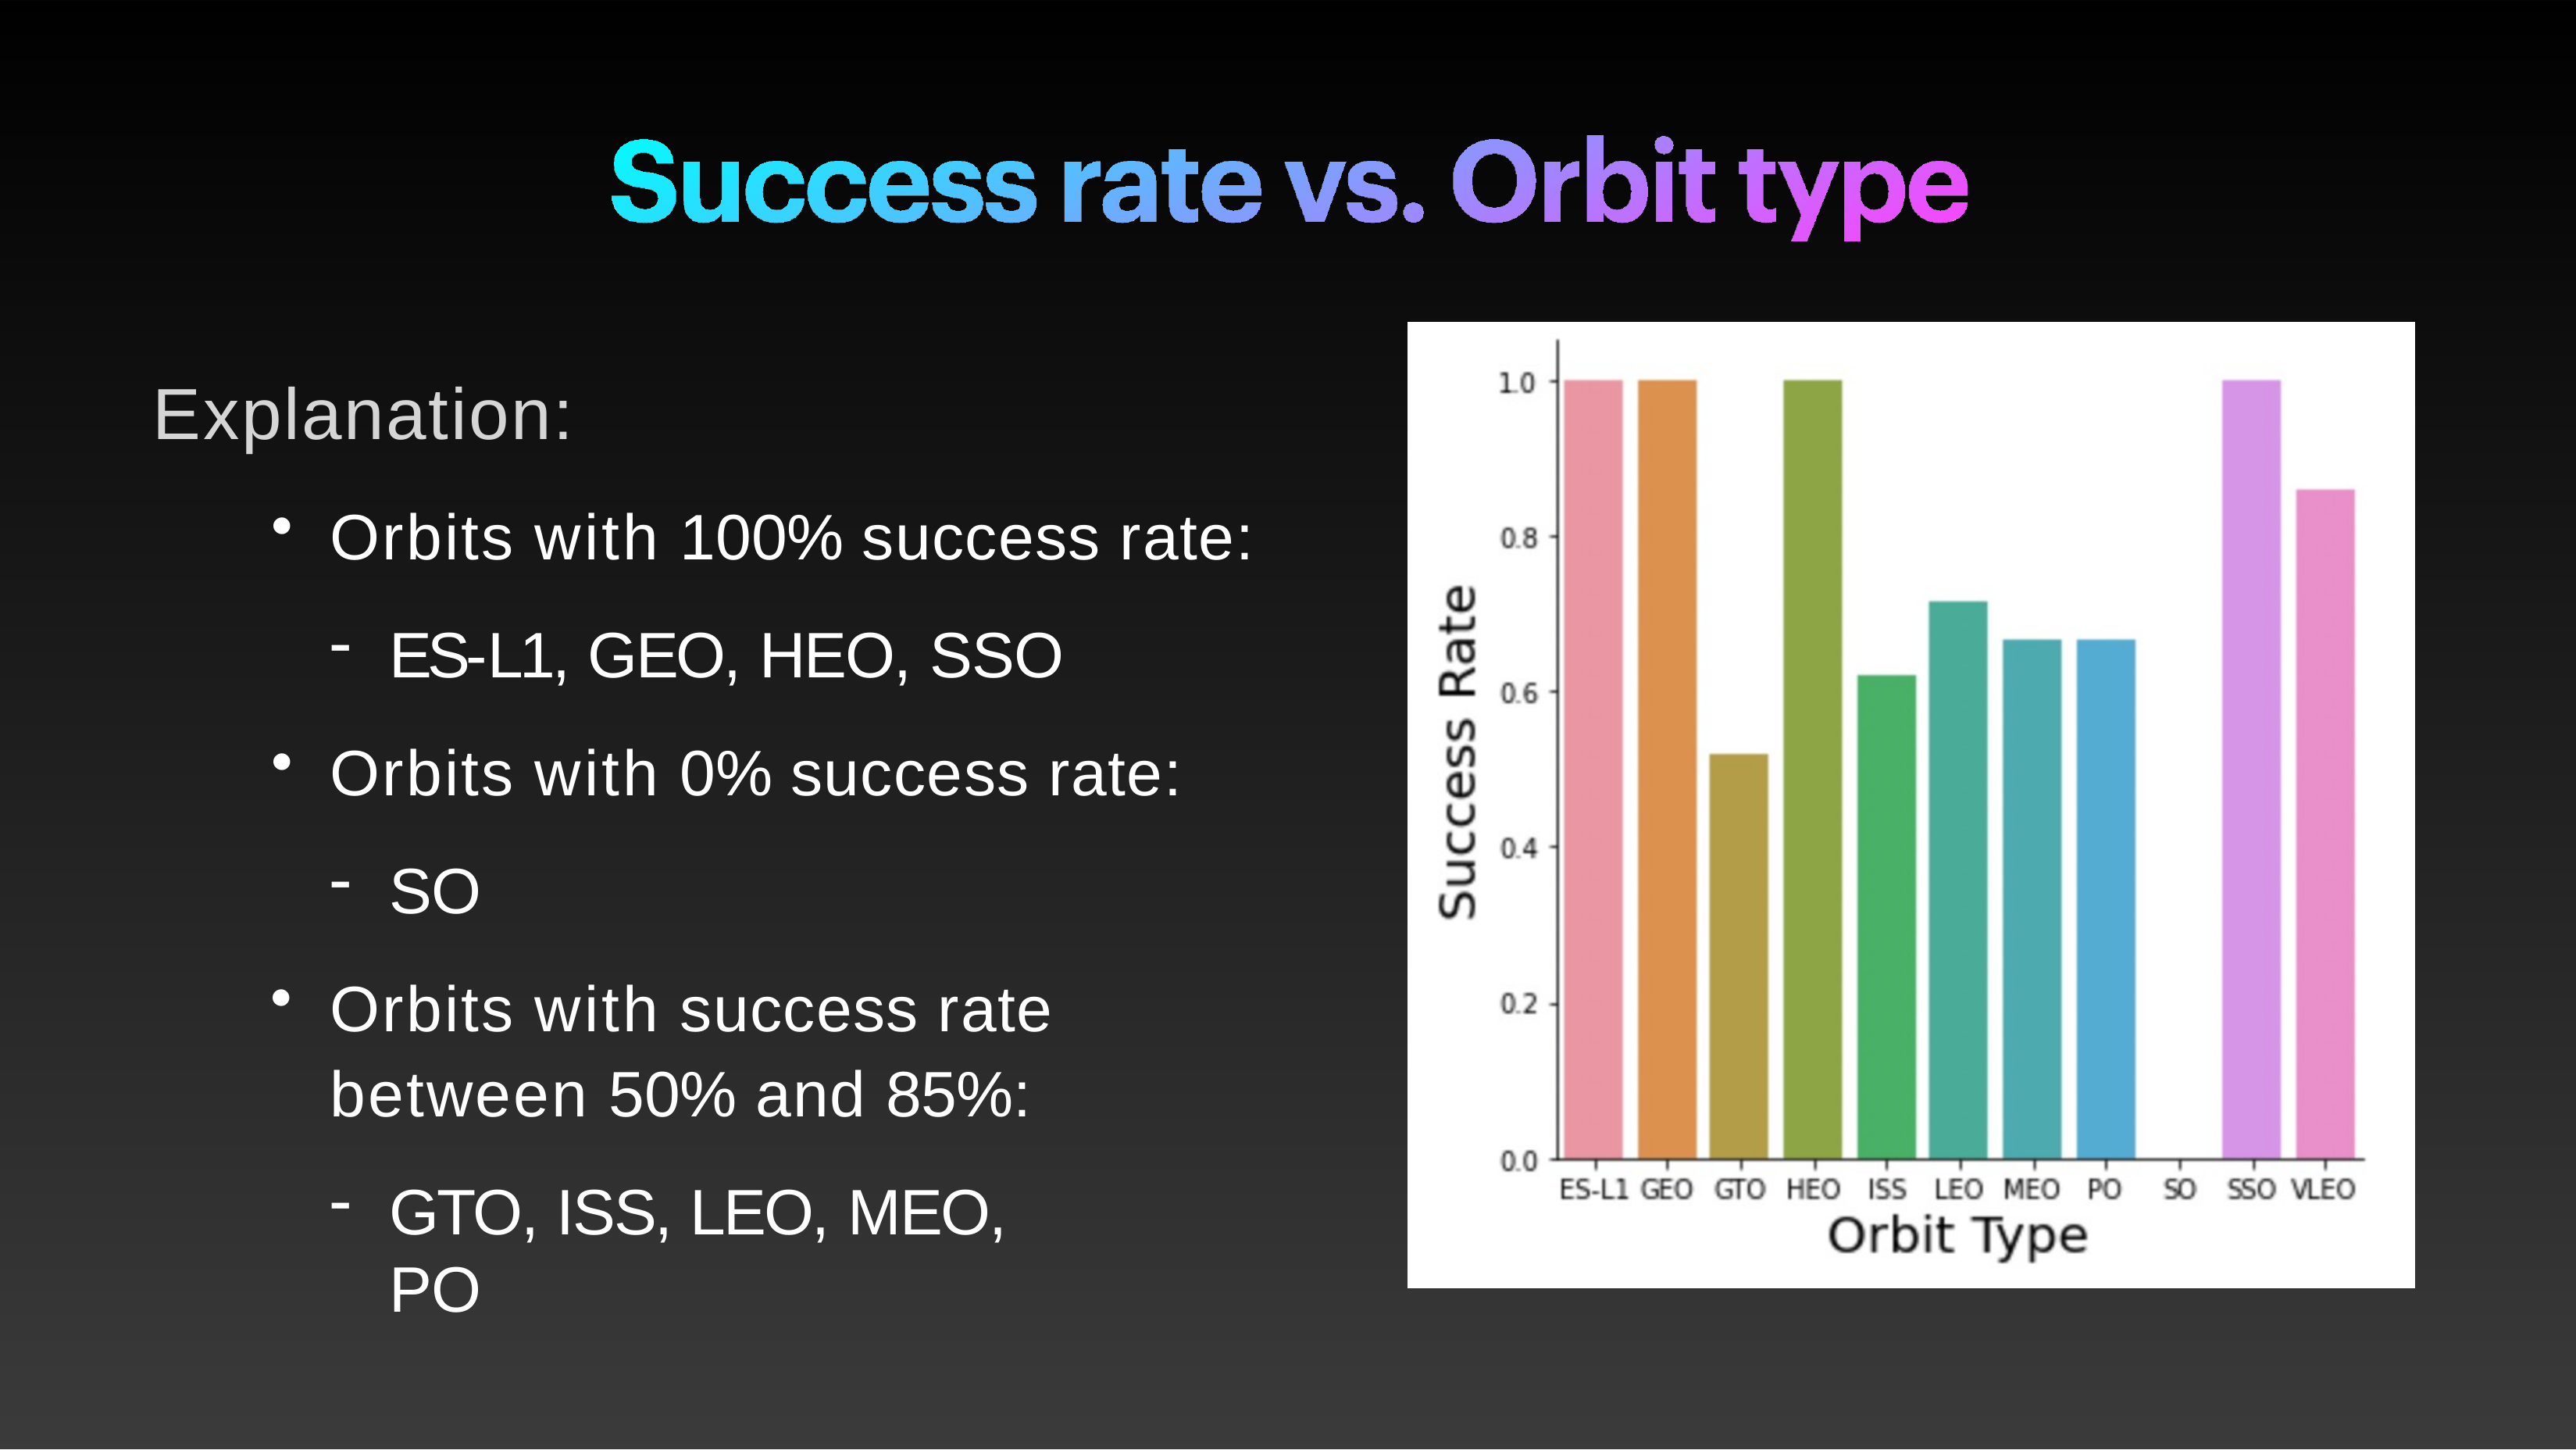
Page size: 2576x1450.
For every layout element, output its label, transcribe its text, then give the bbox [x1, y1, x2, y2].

picture [0, 0, 2576, 1449]
title Explanation: [151, 365, 584, 609]
text_box Orbits with 100% success rate: ES-L1, GEO, HEO, SSO Orbits with 0% success rate: SO Orbits with success rate between 50% and 85%: GTO, ISS, LEO, MEO, PO [269, 452, 1258, 1325]
